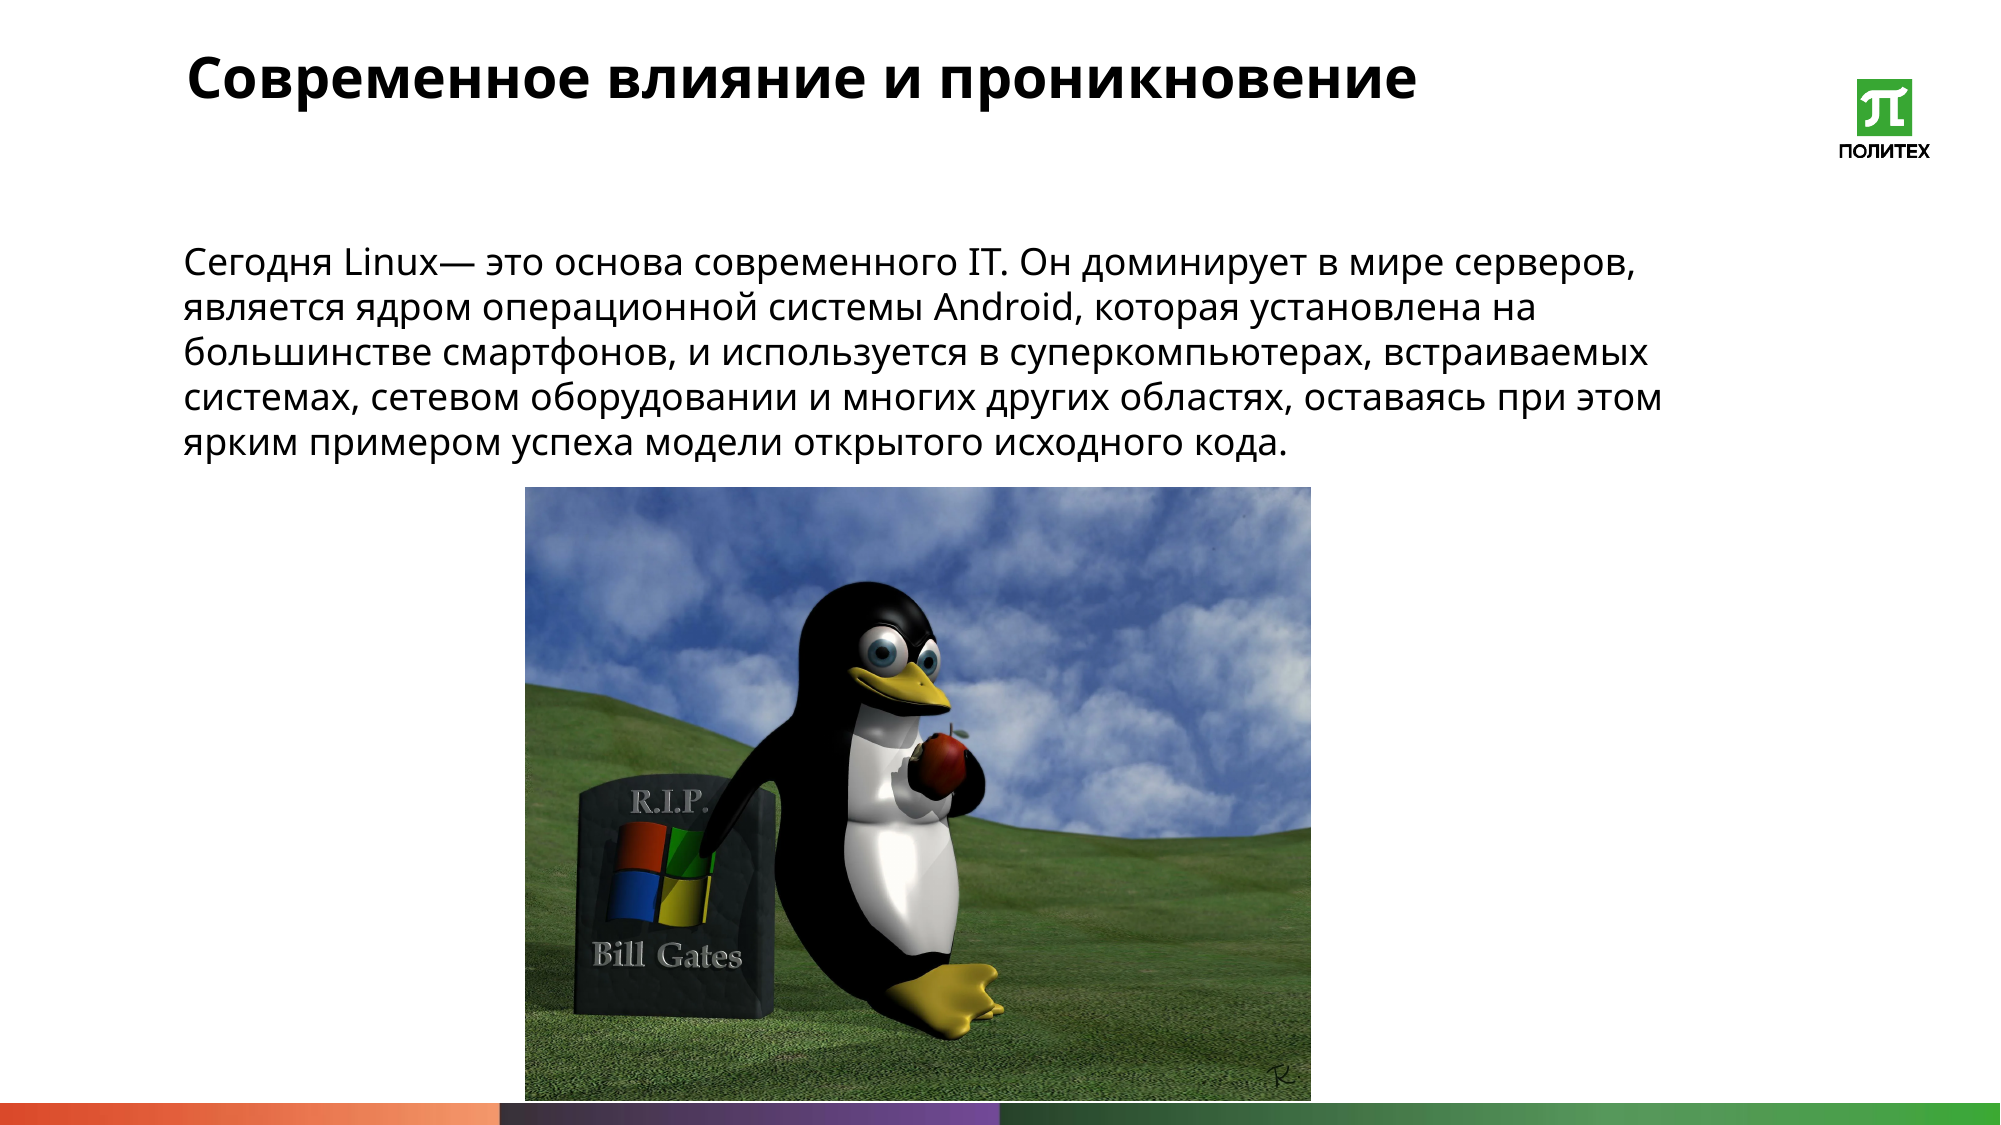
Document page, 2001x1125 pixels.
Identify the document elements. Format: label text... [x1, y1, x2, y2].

list Сегодня Linux— это основа современного IT. Он доминирует в мире серверов, является ядром операционной системы Android, которая установлена на большинстве смартфонов, и используется в суперкомпьютерах, встраиваемых системах, сетевом оборудовании и многих других областях, оставаясь при этом ярким примером успеха модели открытого исходного кода. [183, 237, 1704, 675]
picture [524, 487, 1311, 1102]
title Современное влияние и проникновение [186, 41, 1556, 111]
picture [1839, 79, 1930, 158]
picture [0, 1103, 2000, 1125]
